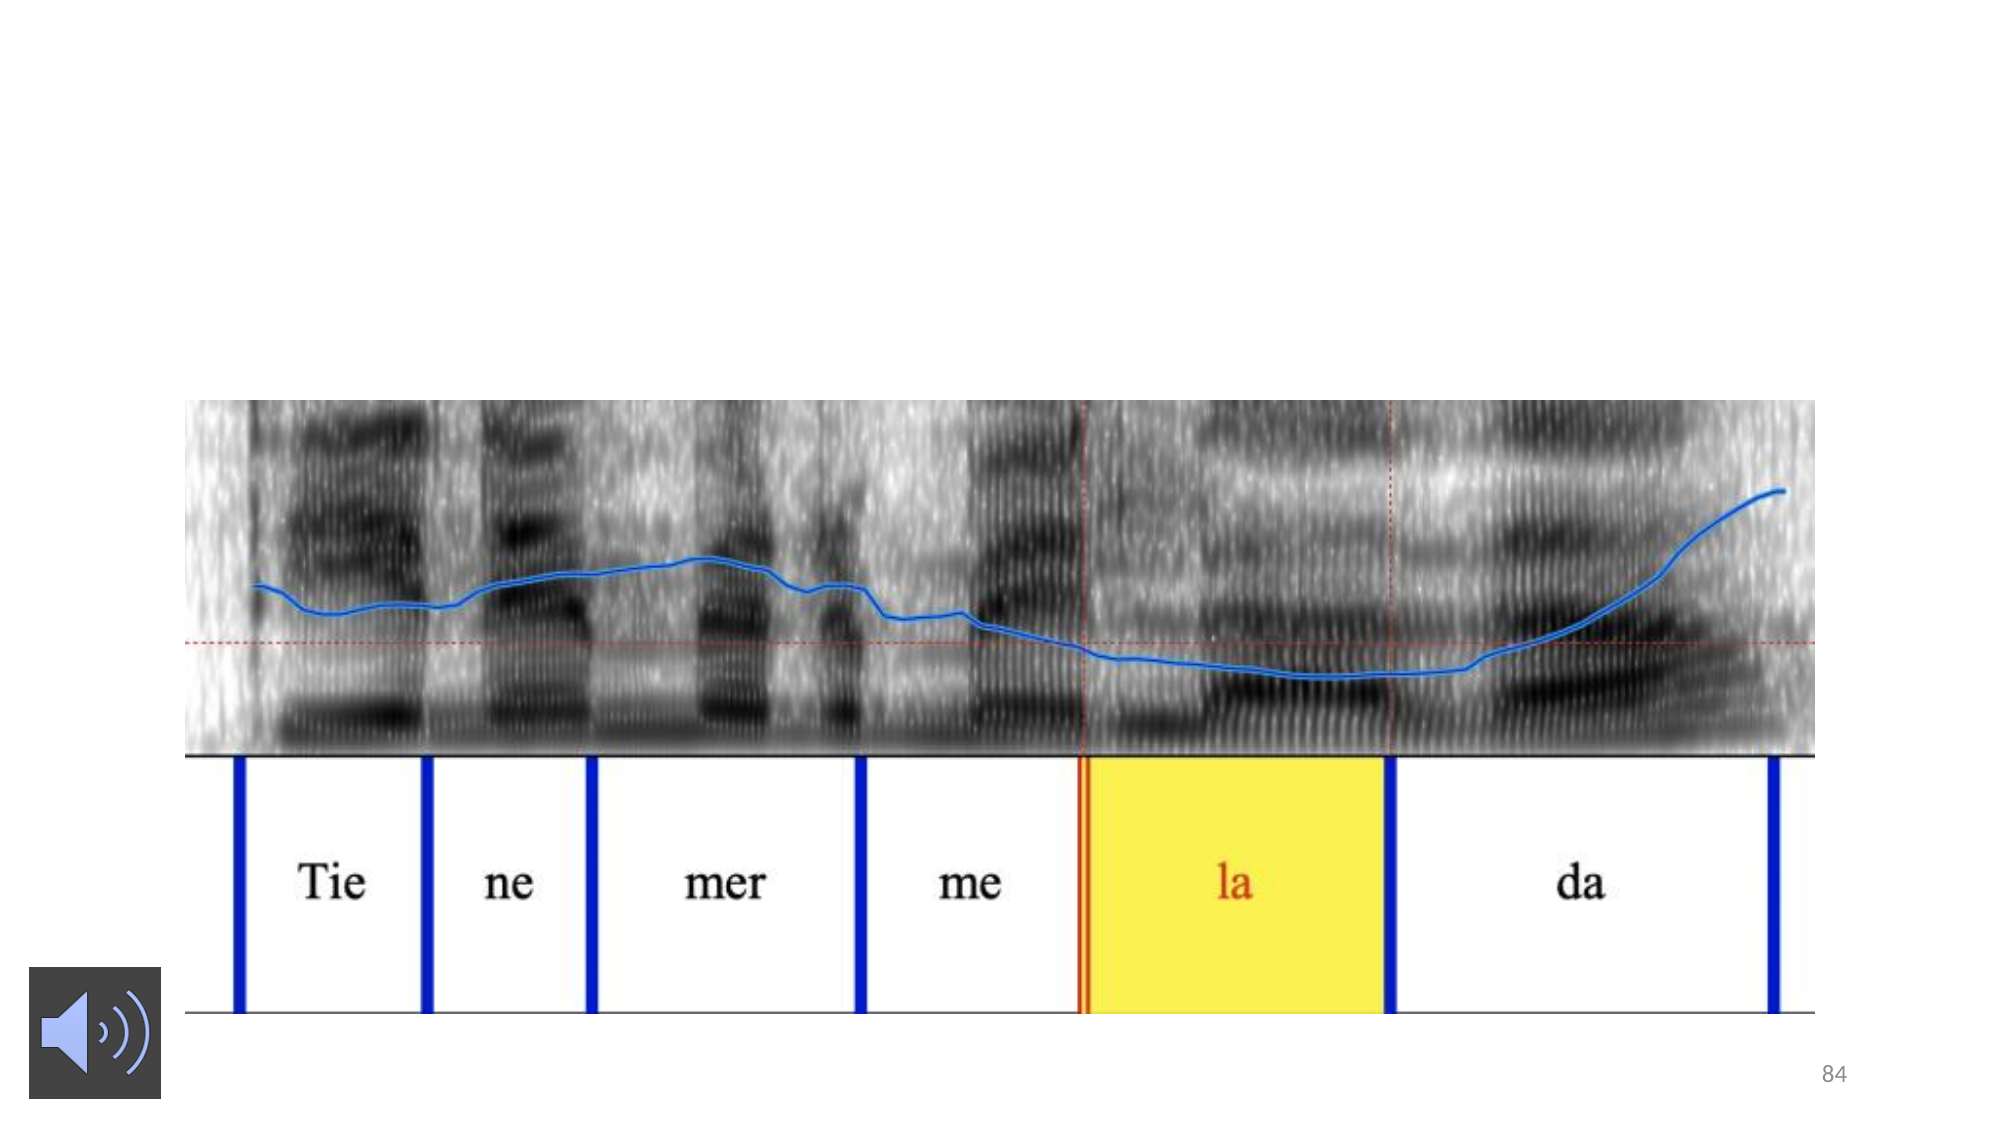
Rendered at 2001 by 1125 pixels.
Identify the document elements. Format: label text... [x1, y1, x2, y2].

picture [28, 966, 162, 1100]
picture [185, 400, 1815, 1014]
slide_number 84 [1412, 1042, 1863, 1103]
